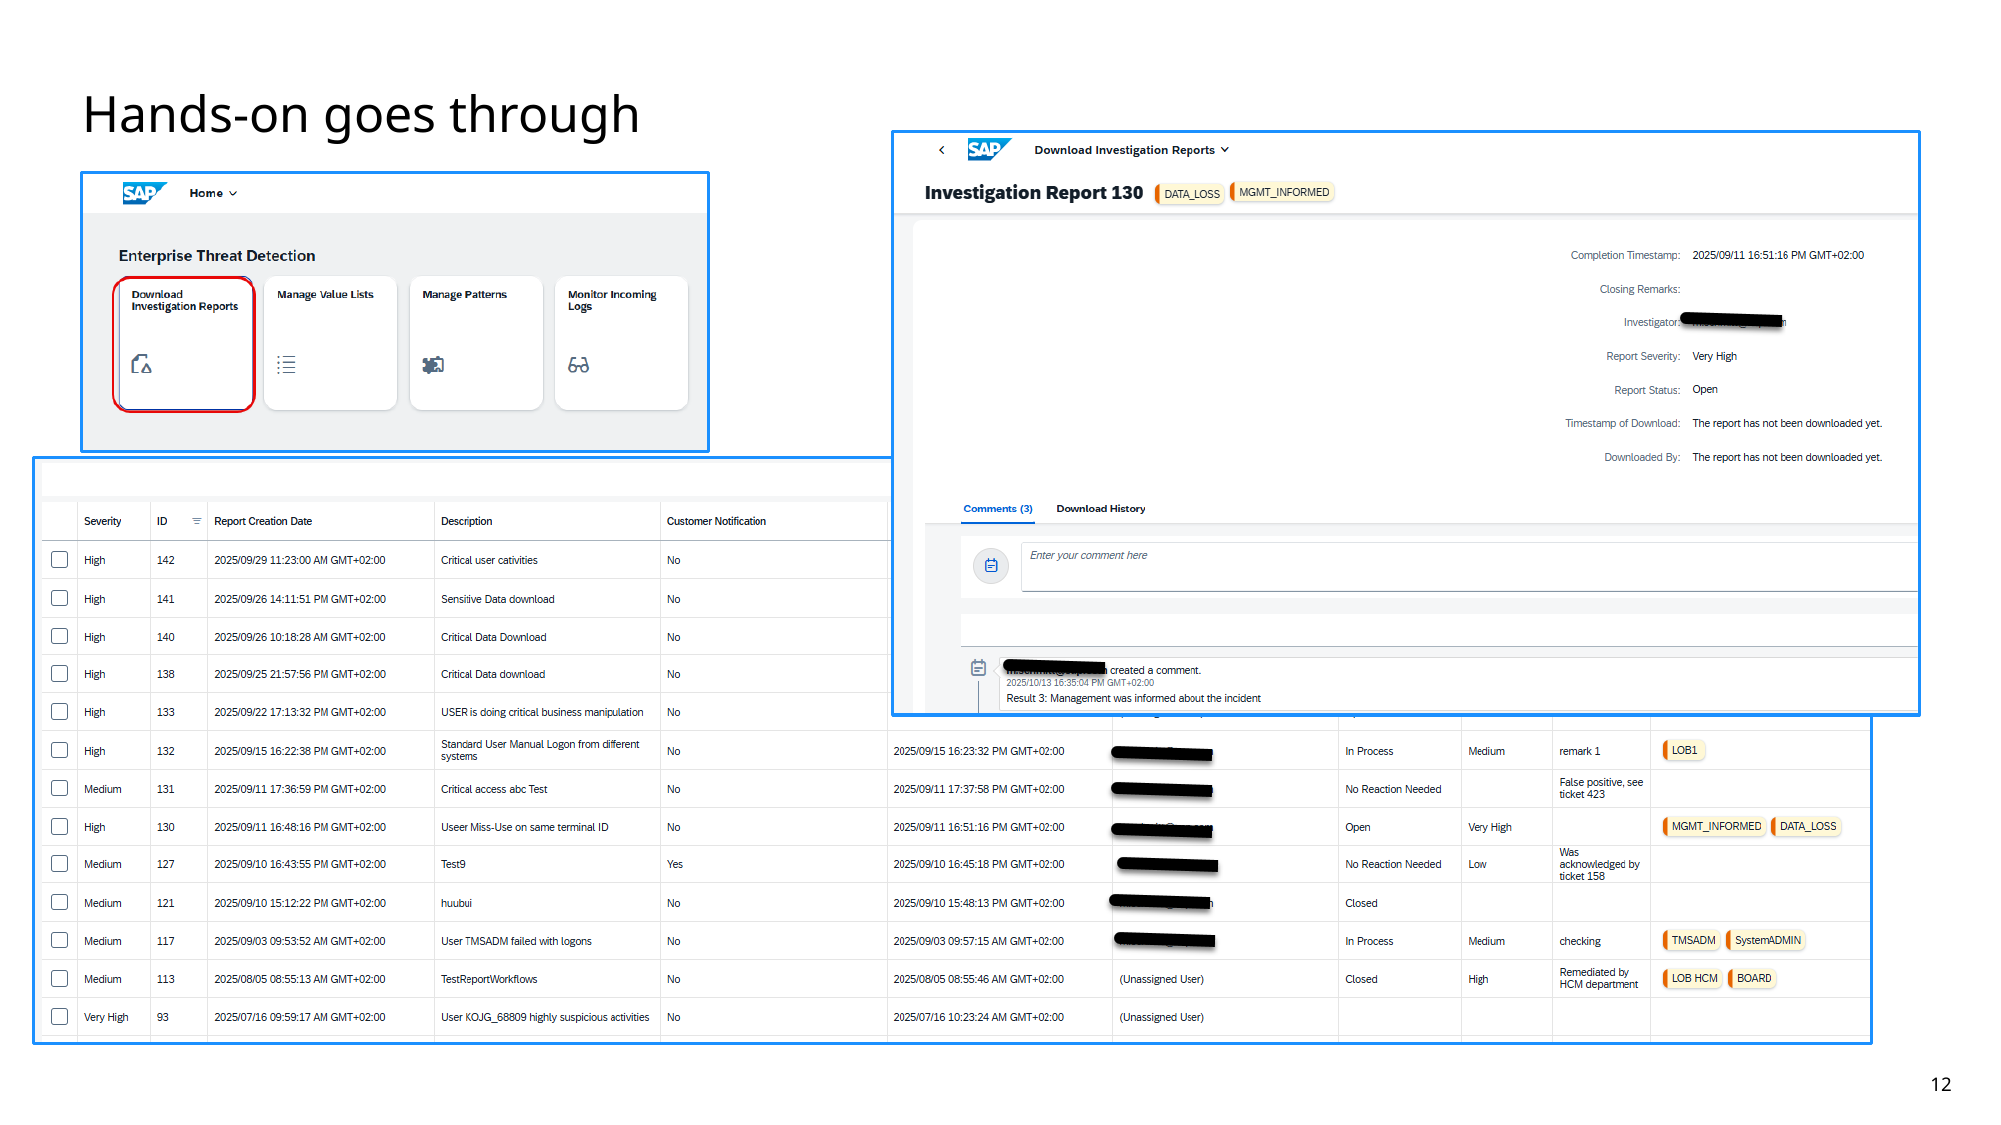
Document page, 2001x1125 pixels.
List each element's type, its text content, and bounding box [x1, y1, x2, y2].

picture [82, 173, 708, 450]
picture [34, 132, 1918, 1043]
title Hands-on goes through [82, 82, 1918, 144]
